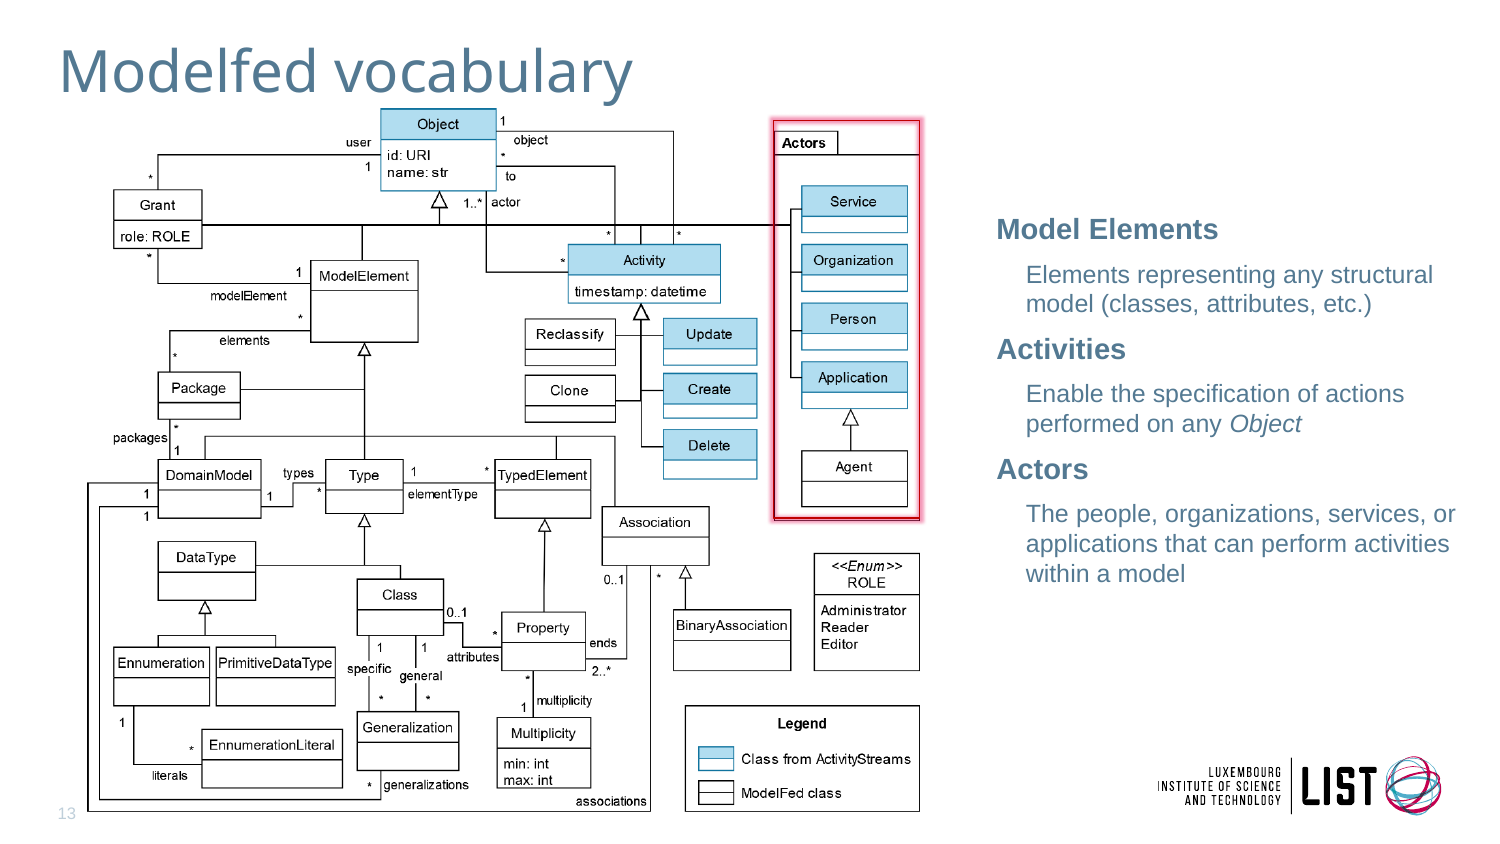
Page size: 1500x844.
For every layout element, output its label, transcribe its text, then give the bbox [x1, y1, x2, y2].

picture [87, 108, 920, 814]
list Model Elements Elements representing any structural model (classes, attributes, etc.) Activities Enable the specification of actions performed on any Object Actors The people, organizations, services, or applications that can perform activities within a model [996, 210, 1480, 707]
slide_number 13 [57, 798, 126, 828]
text_box Modelfed vocabulary [58, 45, 1441, 151]
